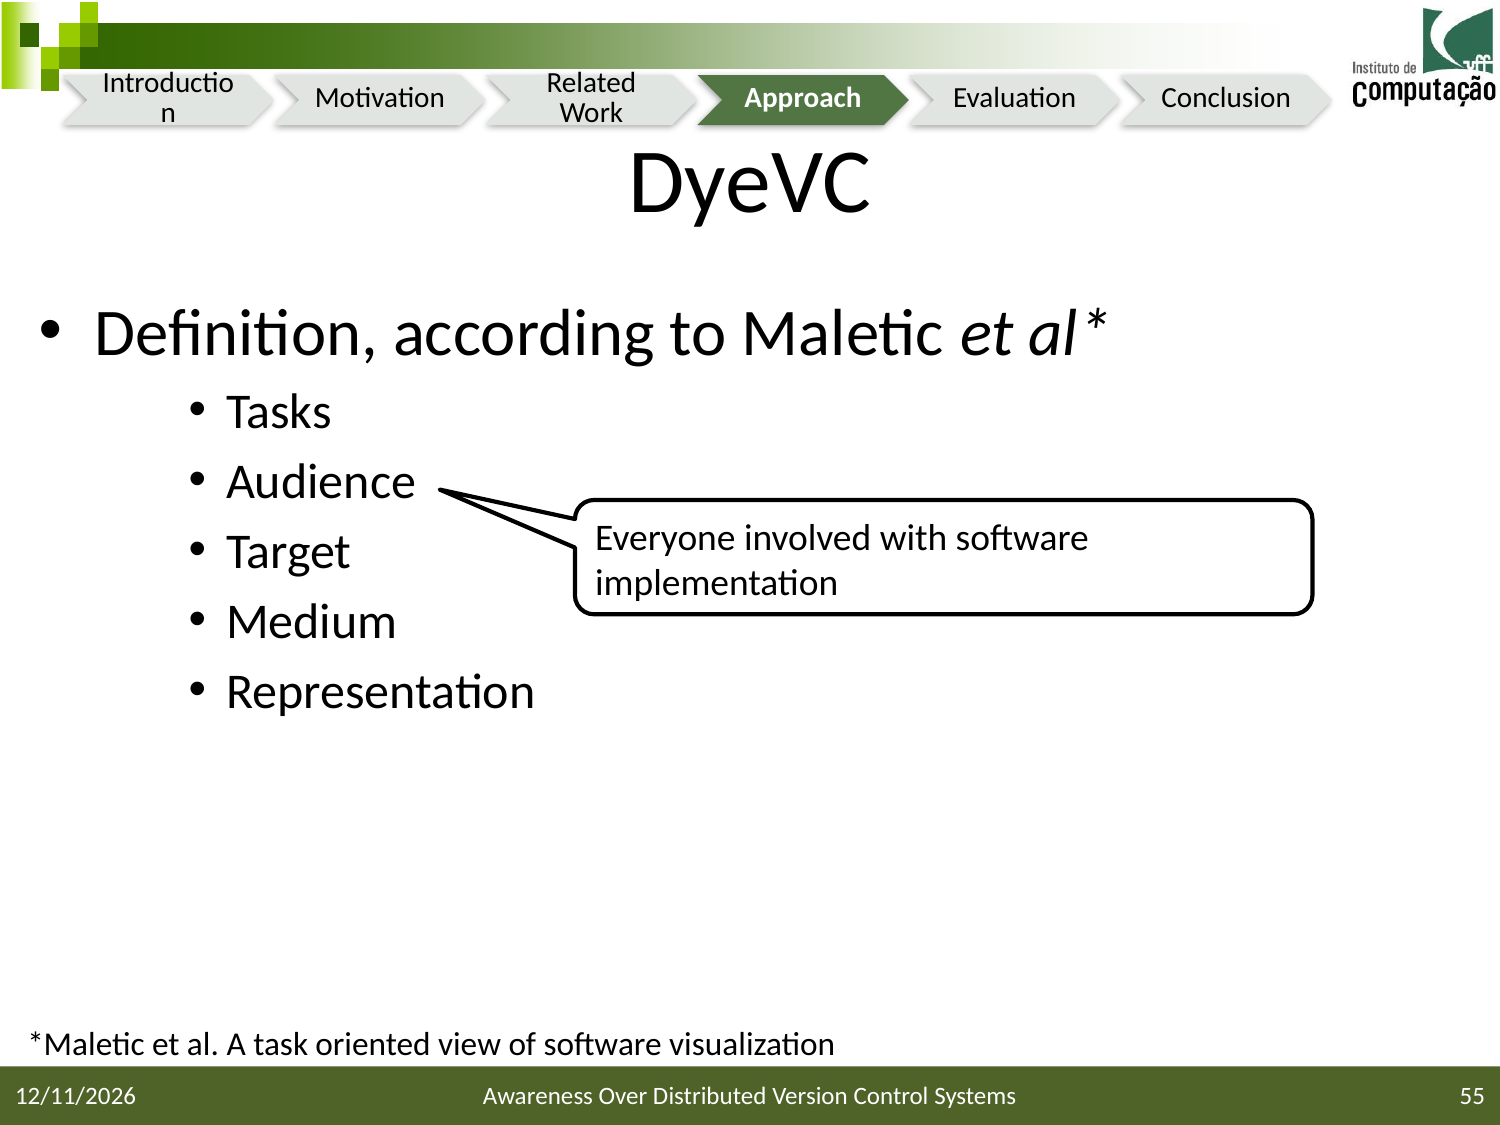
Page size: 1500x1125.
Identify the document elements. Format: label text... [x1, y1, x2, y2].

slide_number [0, 1065, 350, 1125]
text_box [62, 74, 1333, 126]
footer Awareness Over Distributed Version Control Systems [362, 1065, 1138, 1125]
list Definition, according to Maletic et al* Tasks Audience Target Medium Representation [23, 281, 1477, 1055]
slide_number 55 [1149, 1065, 1500, 1125]
title DyeVC [23, 82, 1477, 270]
text_box *Maletic et al. A task oriented view of software visualization [12, 1015, 894, 1070]
text_box Everyone involved with software implementation [437, 487, 1315, 617]
